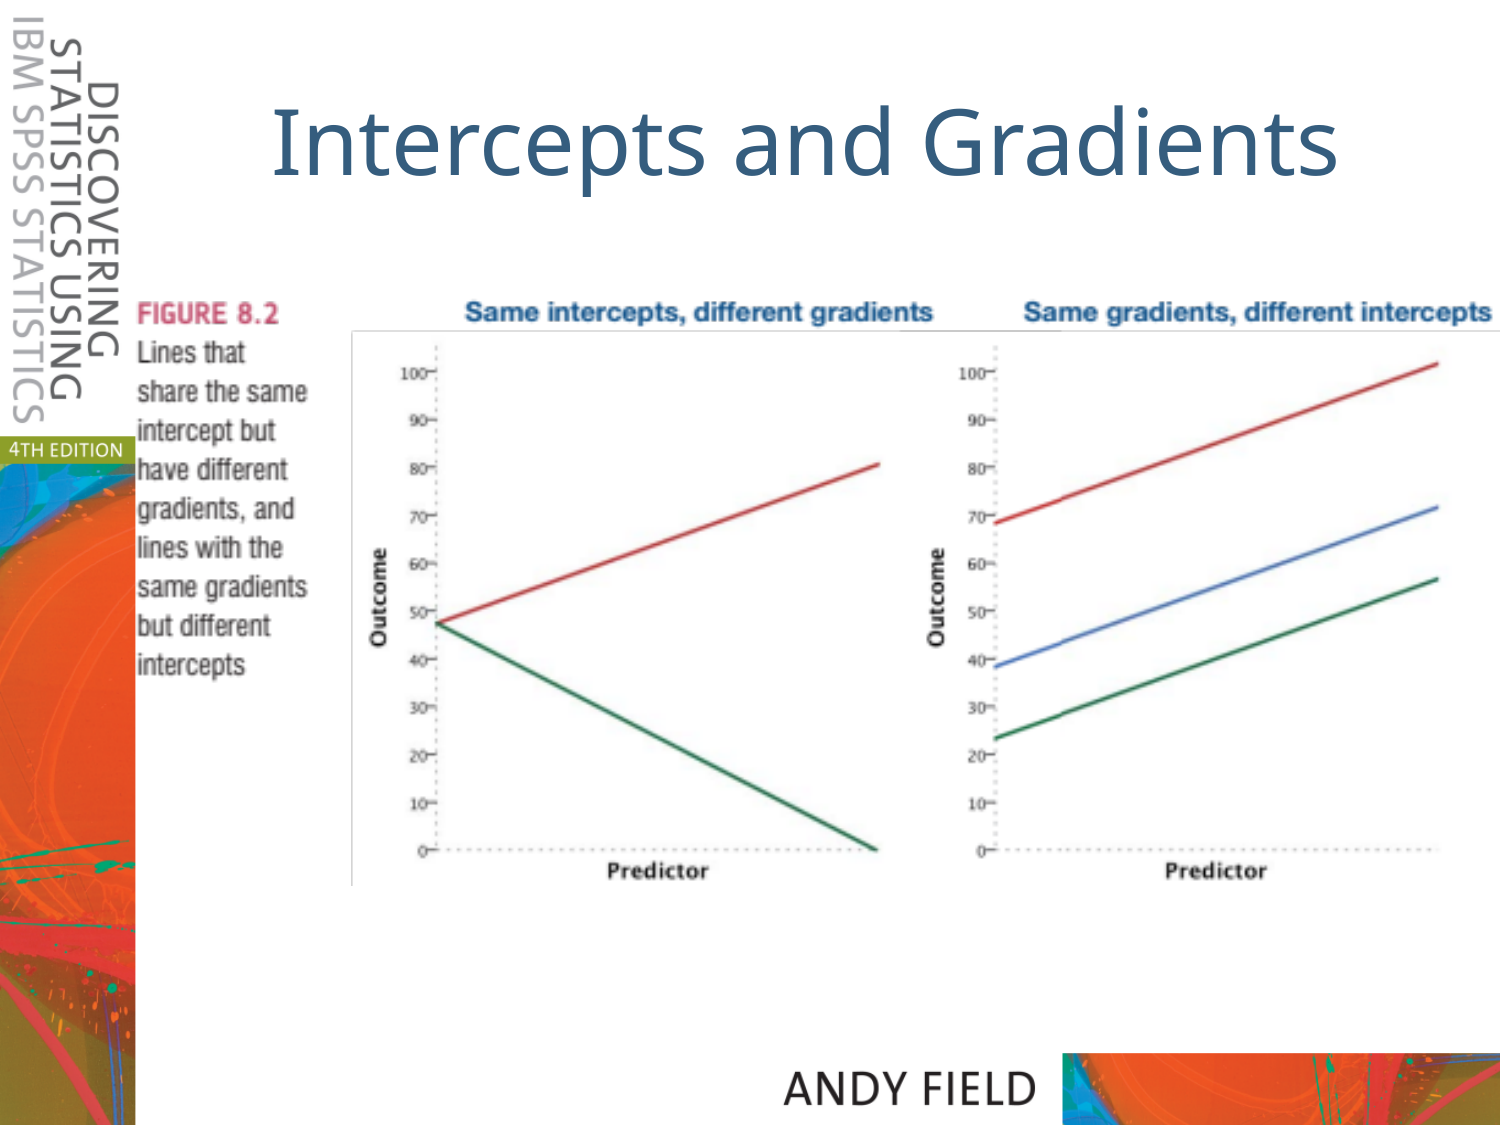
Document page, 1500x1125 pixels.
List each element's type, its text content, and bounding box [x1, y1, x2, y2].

title Intercepts and Gradients [187, 45, 1425, 233]
picture [120, 239, 1500, 886]
